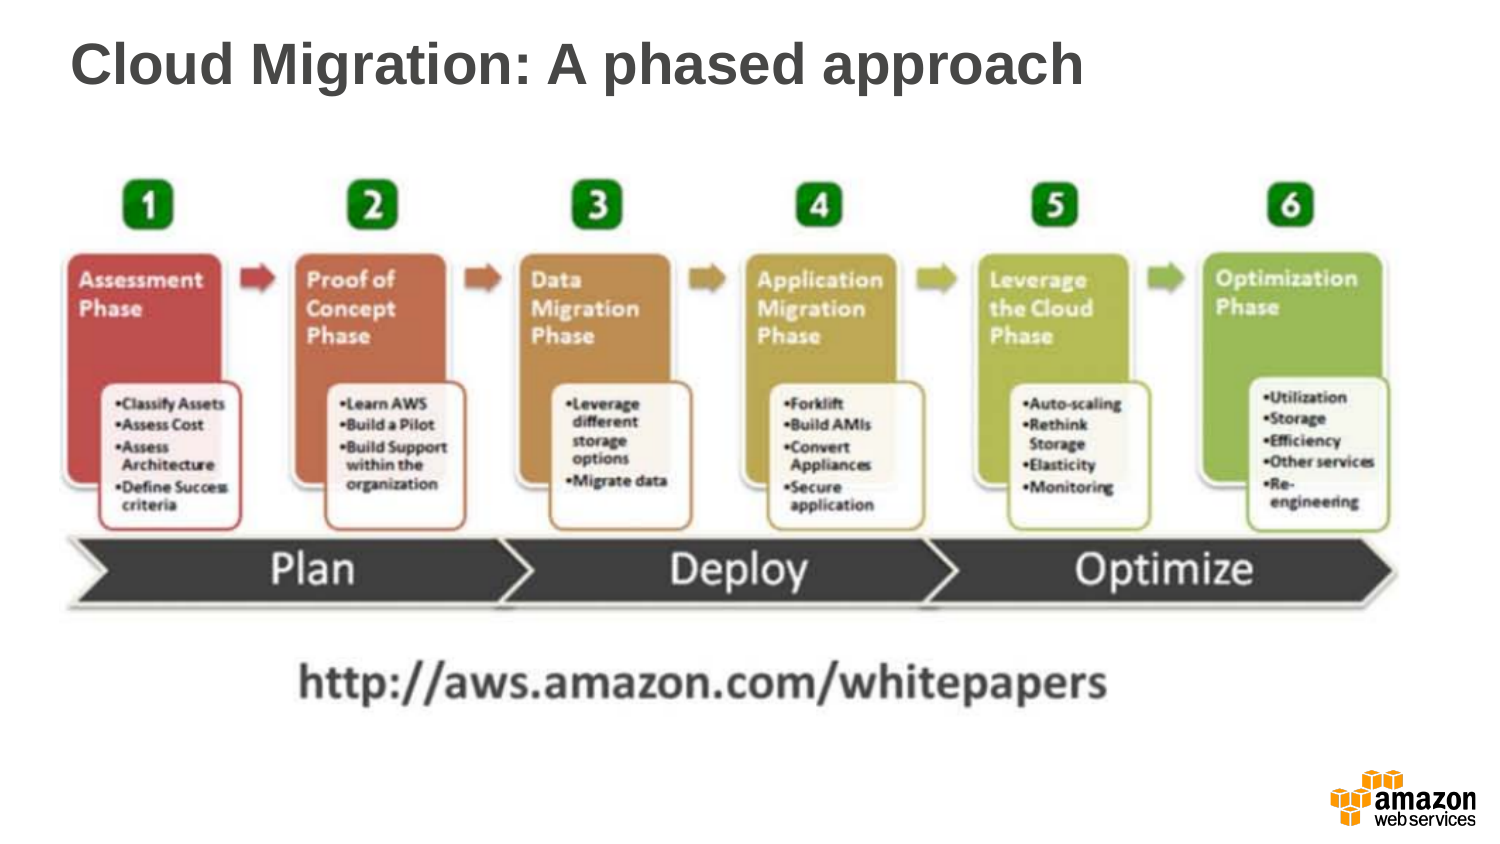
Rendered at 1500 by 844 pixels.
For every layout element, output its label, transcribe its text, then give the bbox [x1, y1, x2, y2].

title Cloud Migration: A phased approach [55, 18, 1402, 160]
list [59, 174, 1406, 724]
